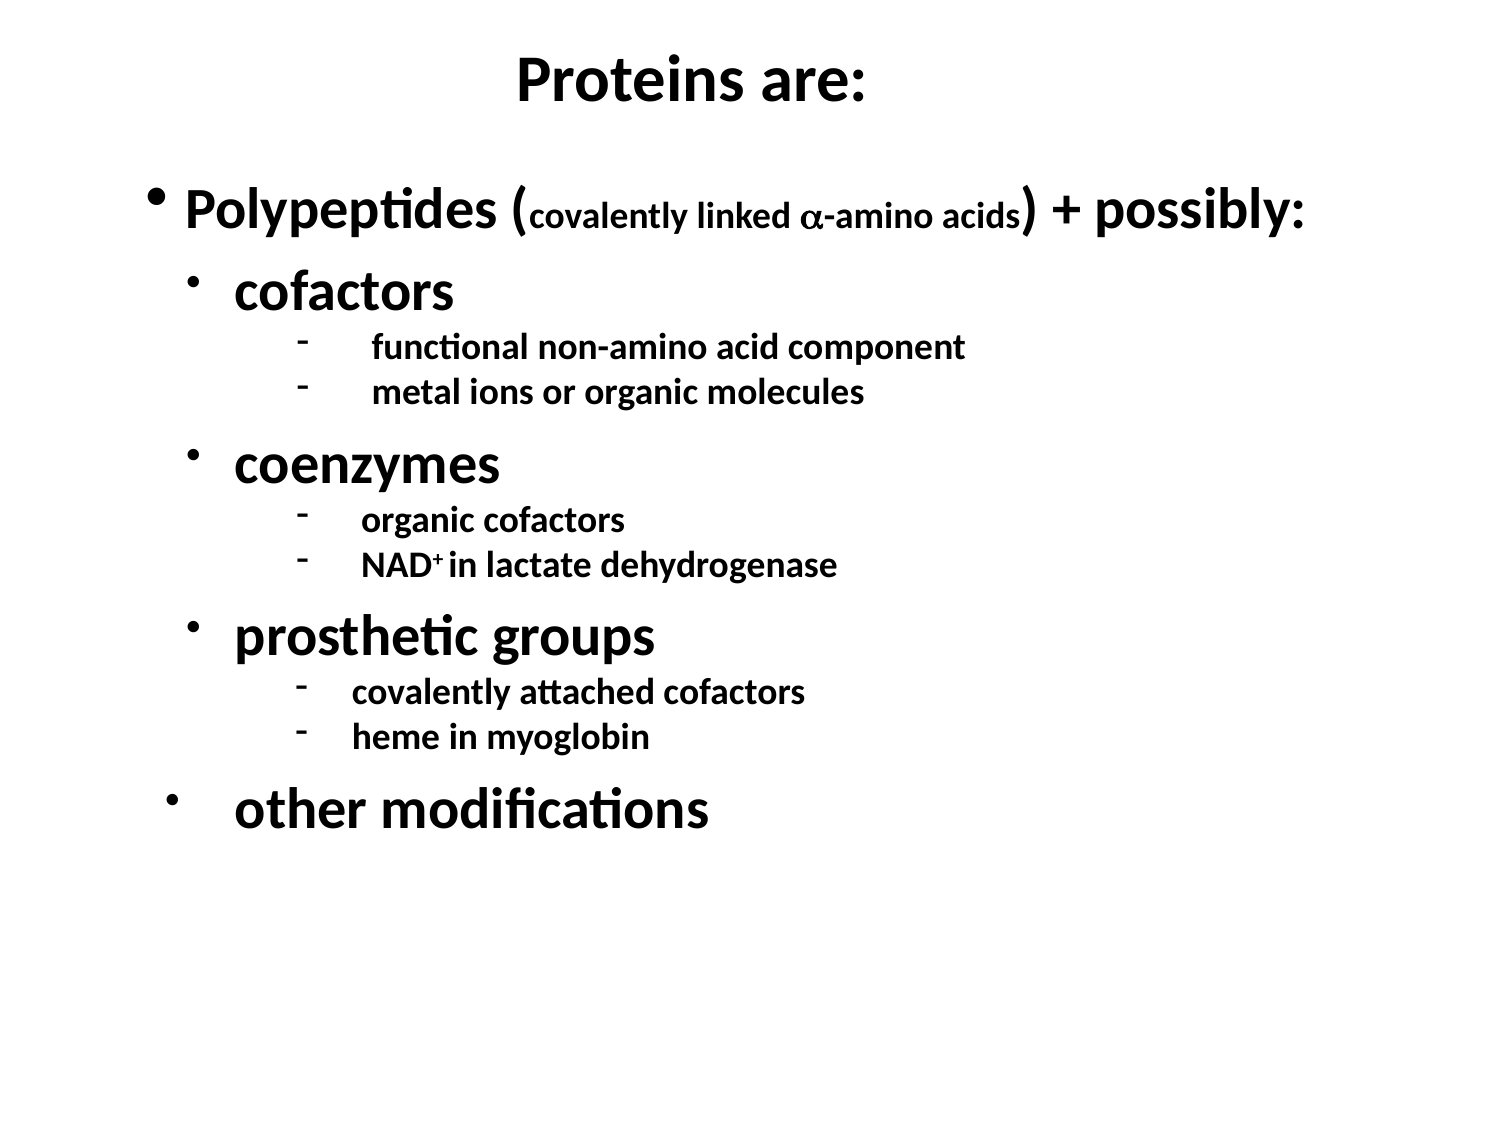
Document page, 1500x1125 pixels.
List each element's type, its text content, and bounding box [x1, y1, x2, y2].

text_box Polypeptides (covalently linked -amino acids) + possibly: cofactors functional non-amino acid component metal ions or organic molecules coenzymes organic cofactors NAD+ in lactate dehydrogenase prosthetic groups covalently attached cofactors heme in myoglobin other modifications [130, 162, 1335, 848]
title Proteins are: [62, 24, 1338, 125]
